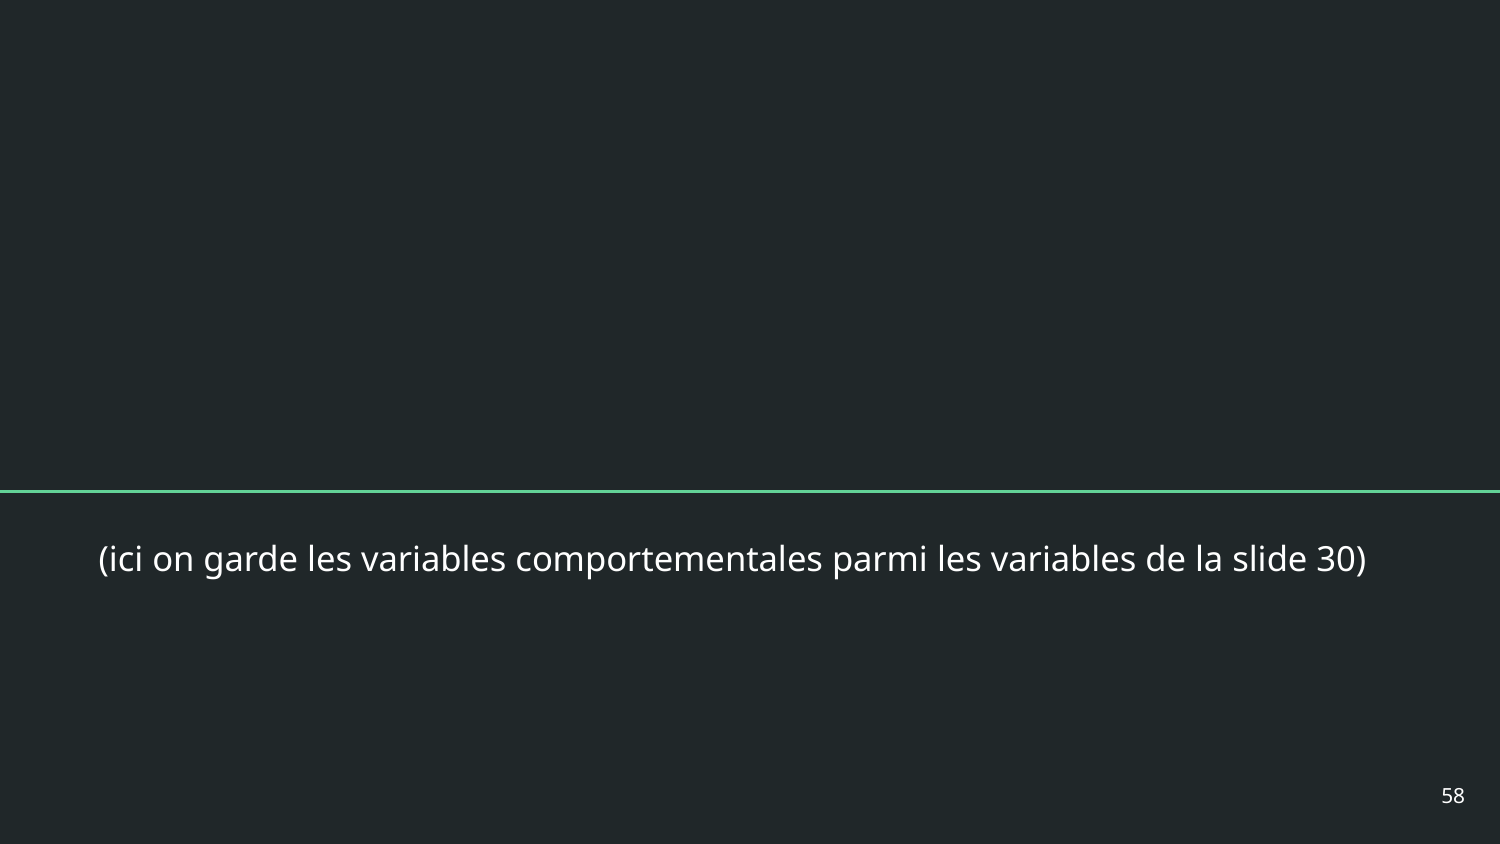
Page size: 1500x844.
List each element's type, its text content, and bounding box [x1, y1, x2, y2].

subtitle (ici on garde les variables comportementales parmi les variables de la slide 30) [83, 522, 1417, 626]
slide_number ‹#› [1389, 764, 1480, 830]
